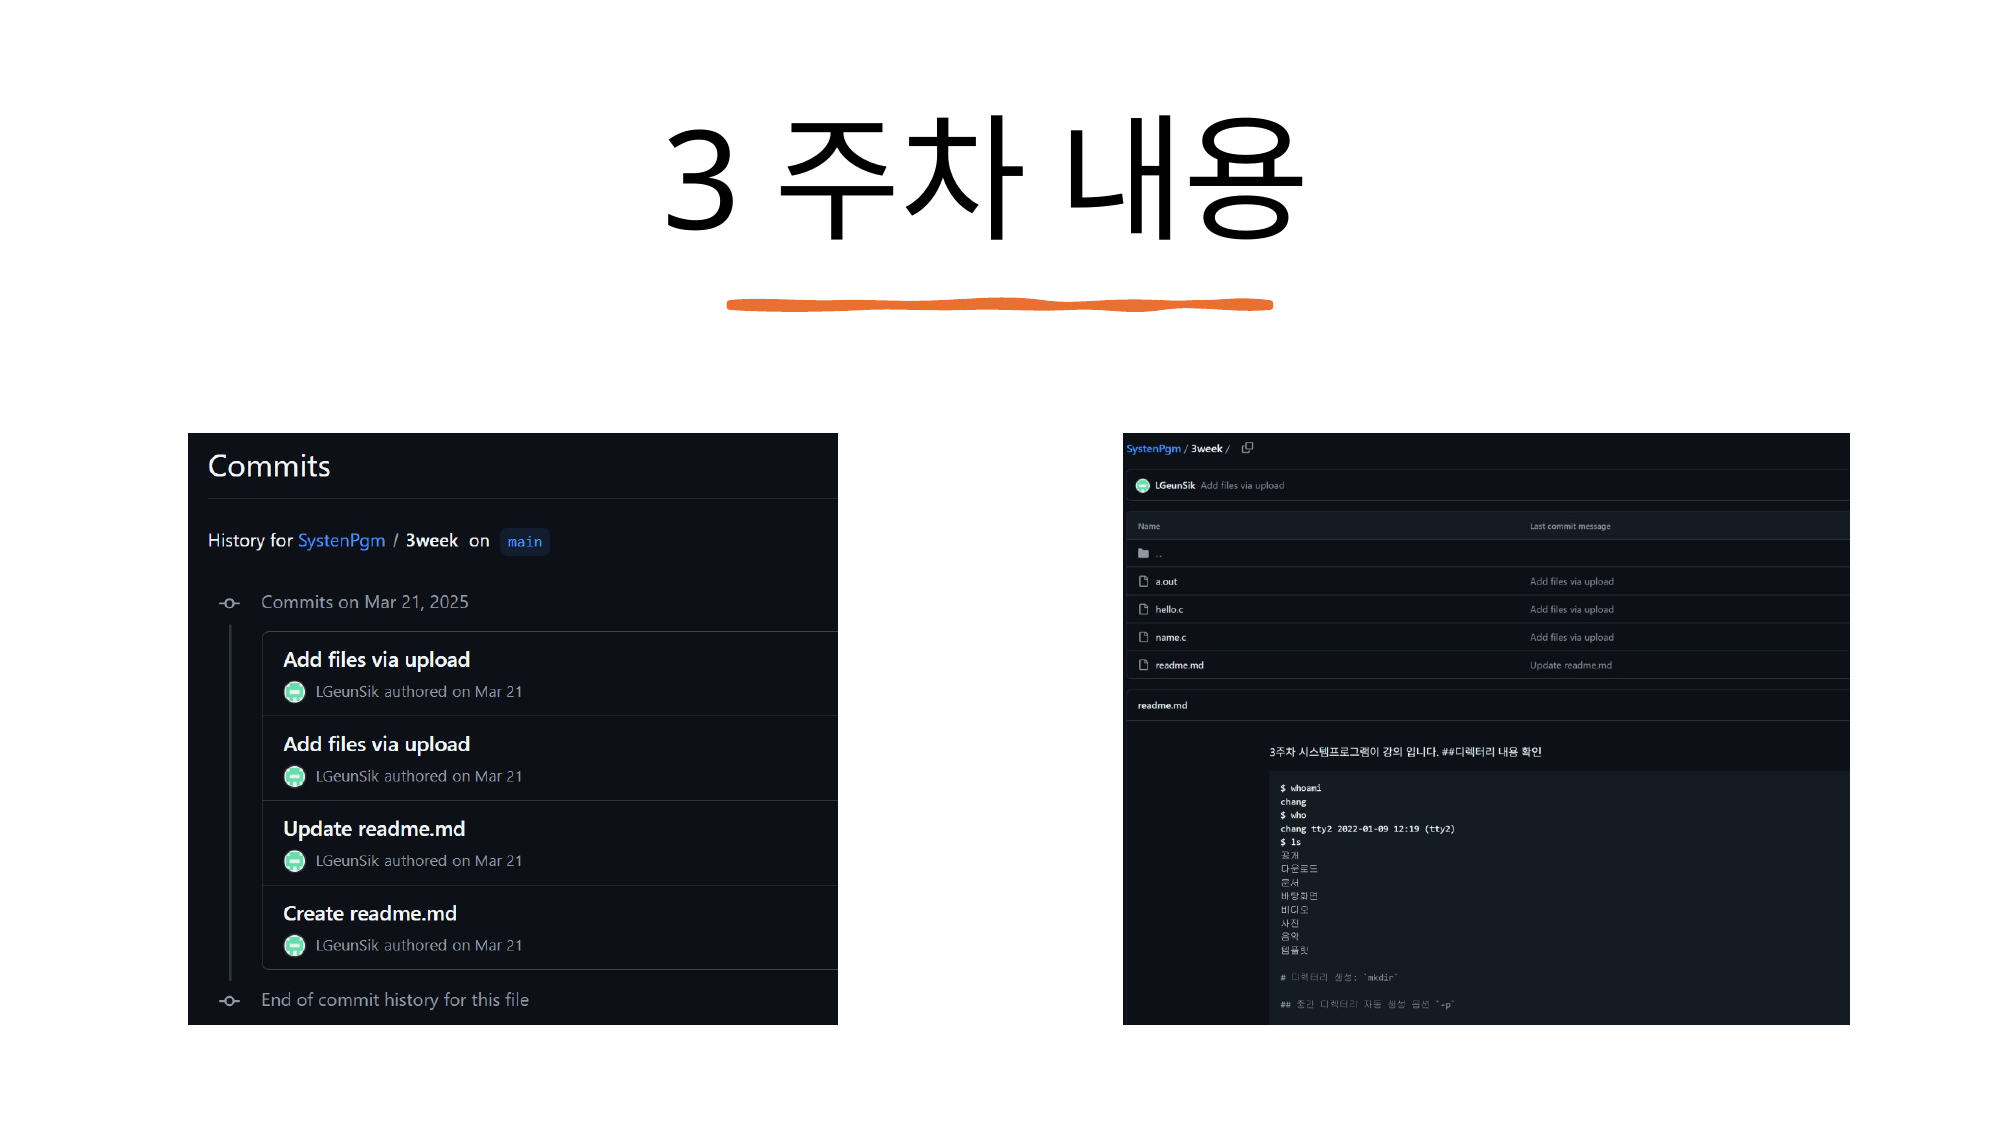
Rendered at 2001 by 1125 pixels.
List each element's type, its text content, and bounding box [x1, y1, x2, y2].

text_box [726, 297, 1274, 313]
title 3주차 내용 [150, 90, 1850, 281]
picture [1123, 433, 1850, 1026]
picture [188, 433, 838, 1026]
